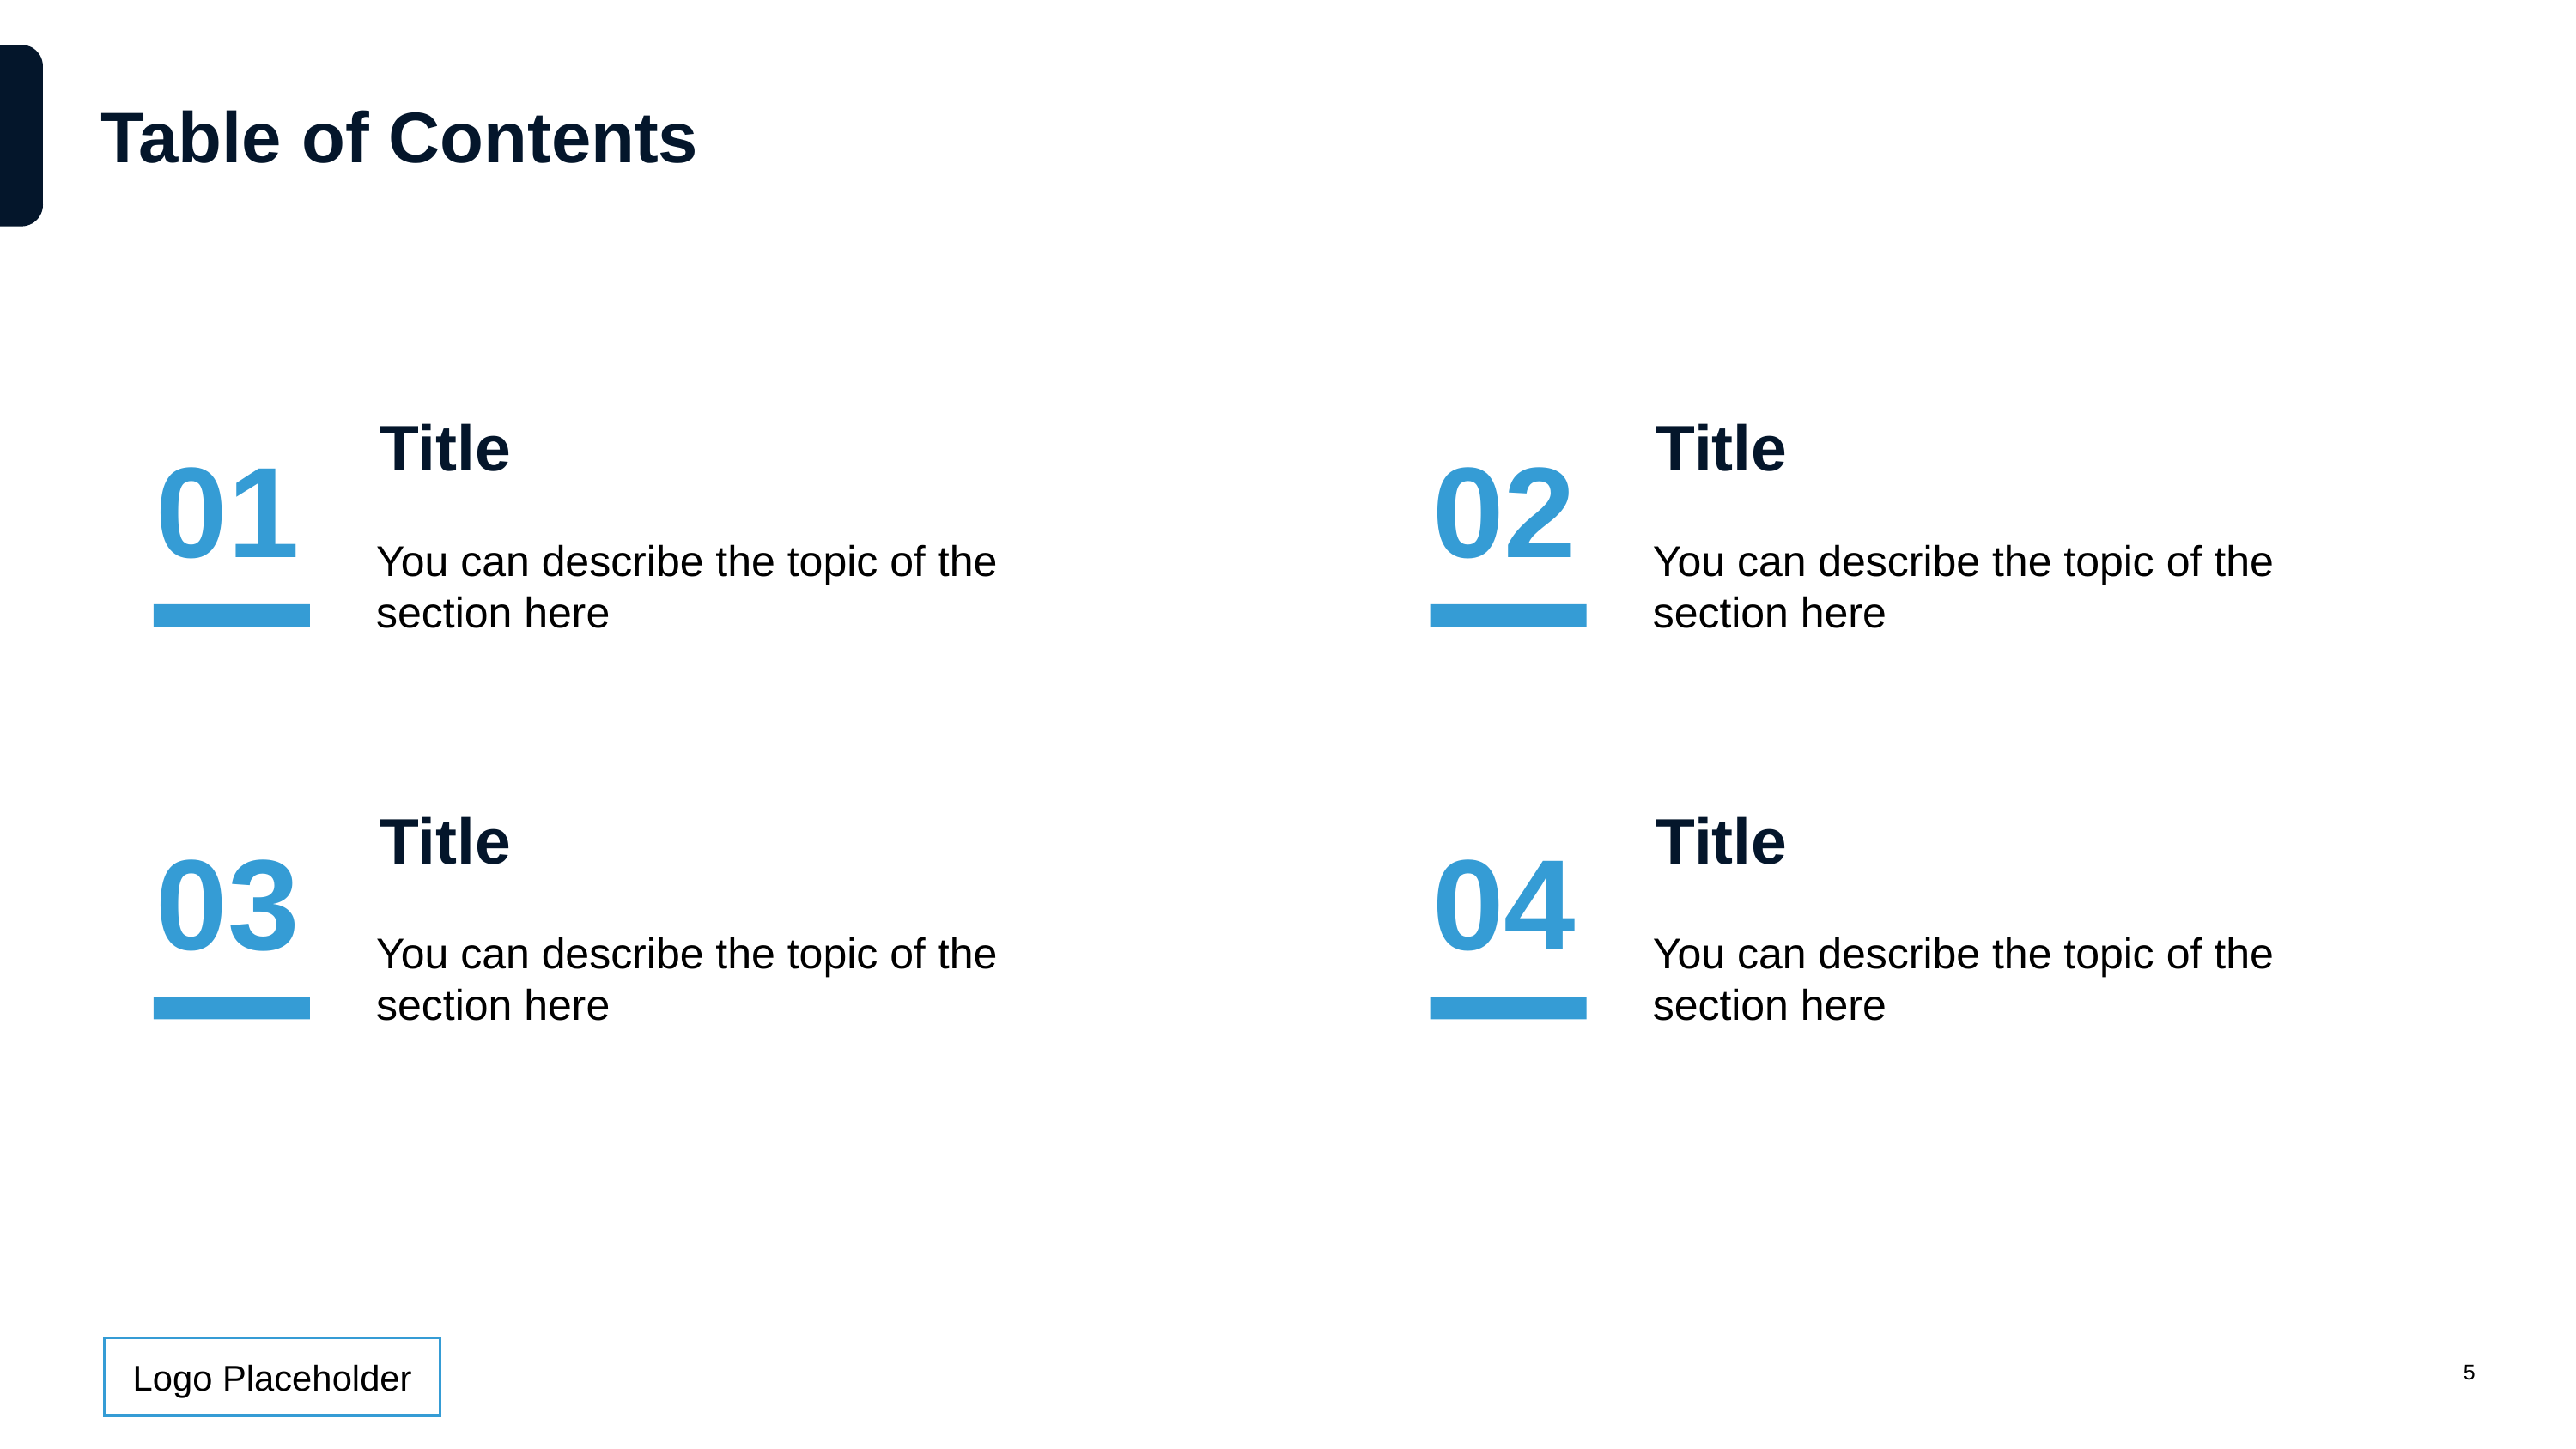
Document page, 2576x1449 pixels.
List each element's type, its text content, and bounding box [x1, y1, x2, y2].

text_box You can describe the topic of the section here [356, 513, 1159, 669]
text_box You can describe the topic of the section here [1633, 513, 2436, 669]
text_box 01 [137, 409, 402, 655]
text_box Title [360, 387, 1163, 500]
text_box Title [1637, 779, 2439, 894]
title Table of Contents [100, 45, 2476, 223]
text_box Title [360, 779, 1163, 894]
text_box [1429, 603, 1588, 628]
text_box You can describe the topic of the section here [356, 906, 1159, 1061]
text_box [1429, 996, 1588, 1021]
text_box 03 [137, 802, 402, 1047]
text_box Title [1637, 387, 2439, 500]
text_box [152, 996, 312, 1021]
slide_number 5 [2362, 1337, 2476, 1404]
text_box You can describe the topic of the section here [1633, 906, 2436, 1061]
text_box 02 [1413, 409, 1679, 655]
text_box 04 [1413, 802, 1679, 1047]
text_box [152, 603, 312, 628]
